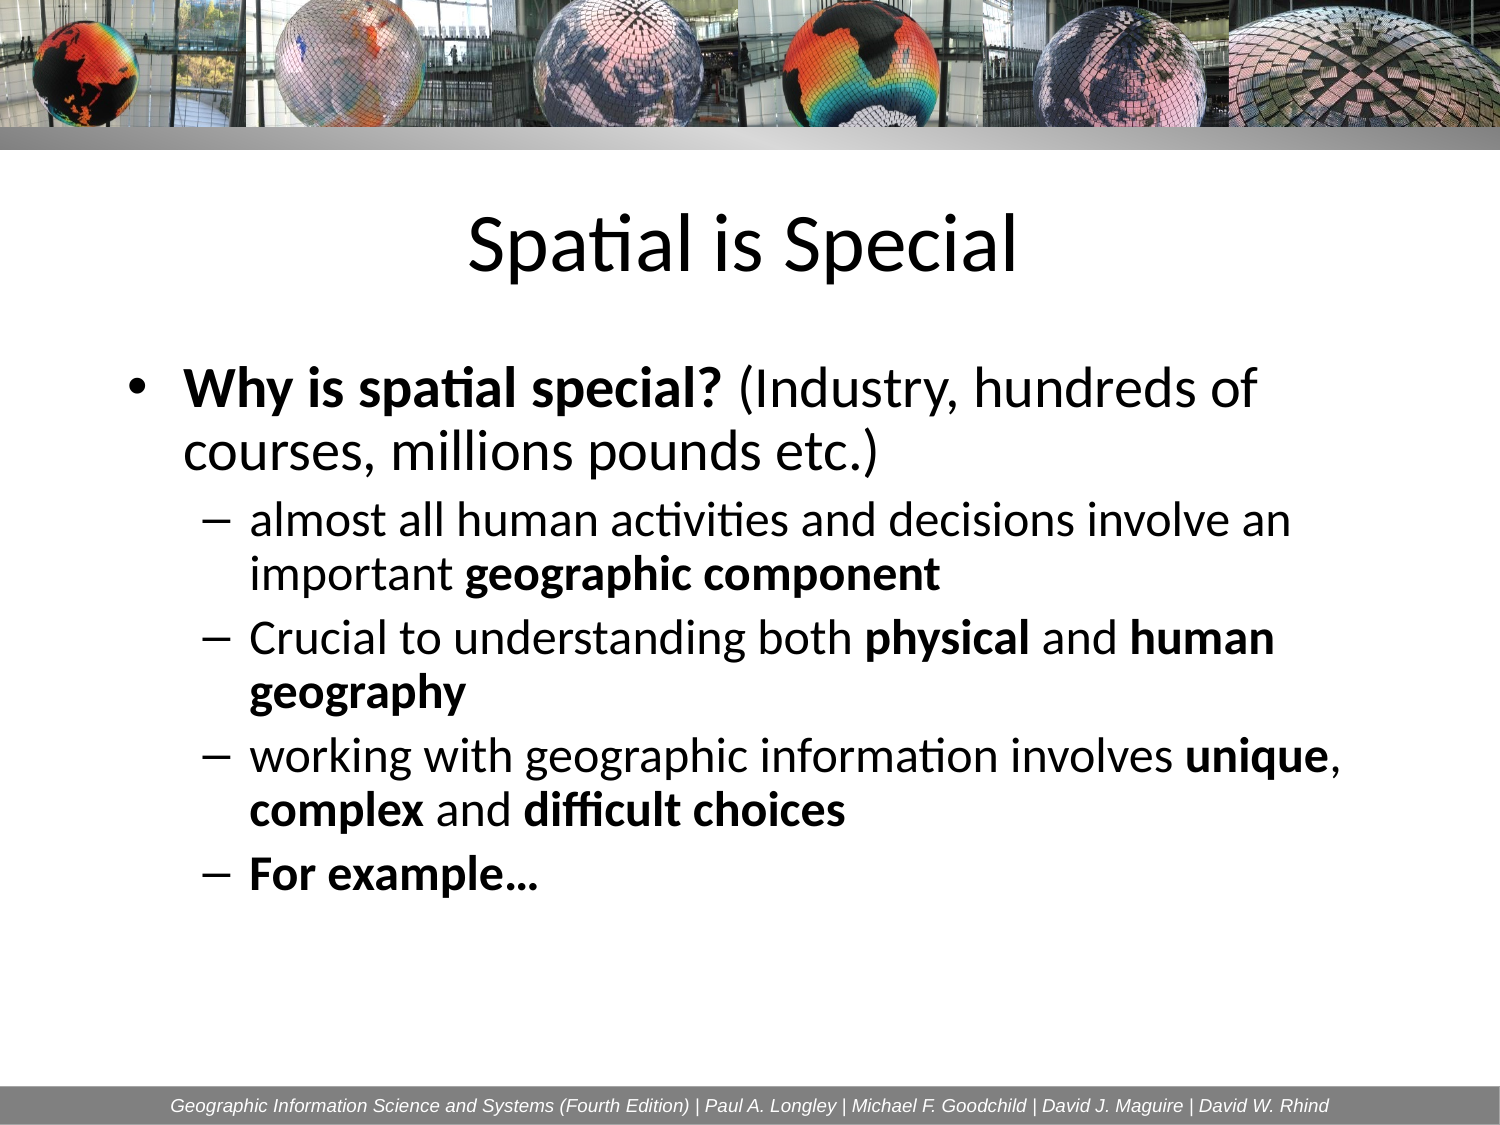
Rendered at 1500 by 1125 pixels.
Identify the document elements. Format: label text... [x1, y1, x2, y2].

list Why is spatial special? (Industry, hundreds of courses, millions pounds etc.) almost all human activities and decisions involve an important geographic component Crucial to understanding both physical and human geography working with geographic information involves unique, complex and difficult choices For example… [112, 349, 1400, 1123]
title Spatial is Special [17, 173, 1471, 303]
picture [0, 0, 1500, 127]
